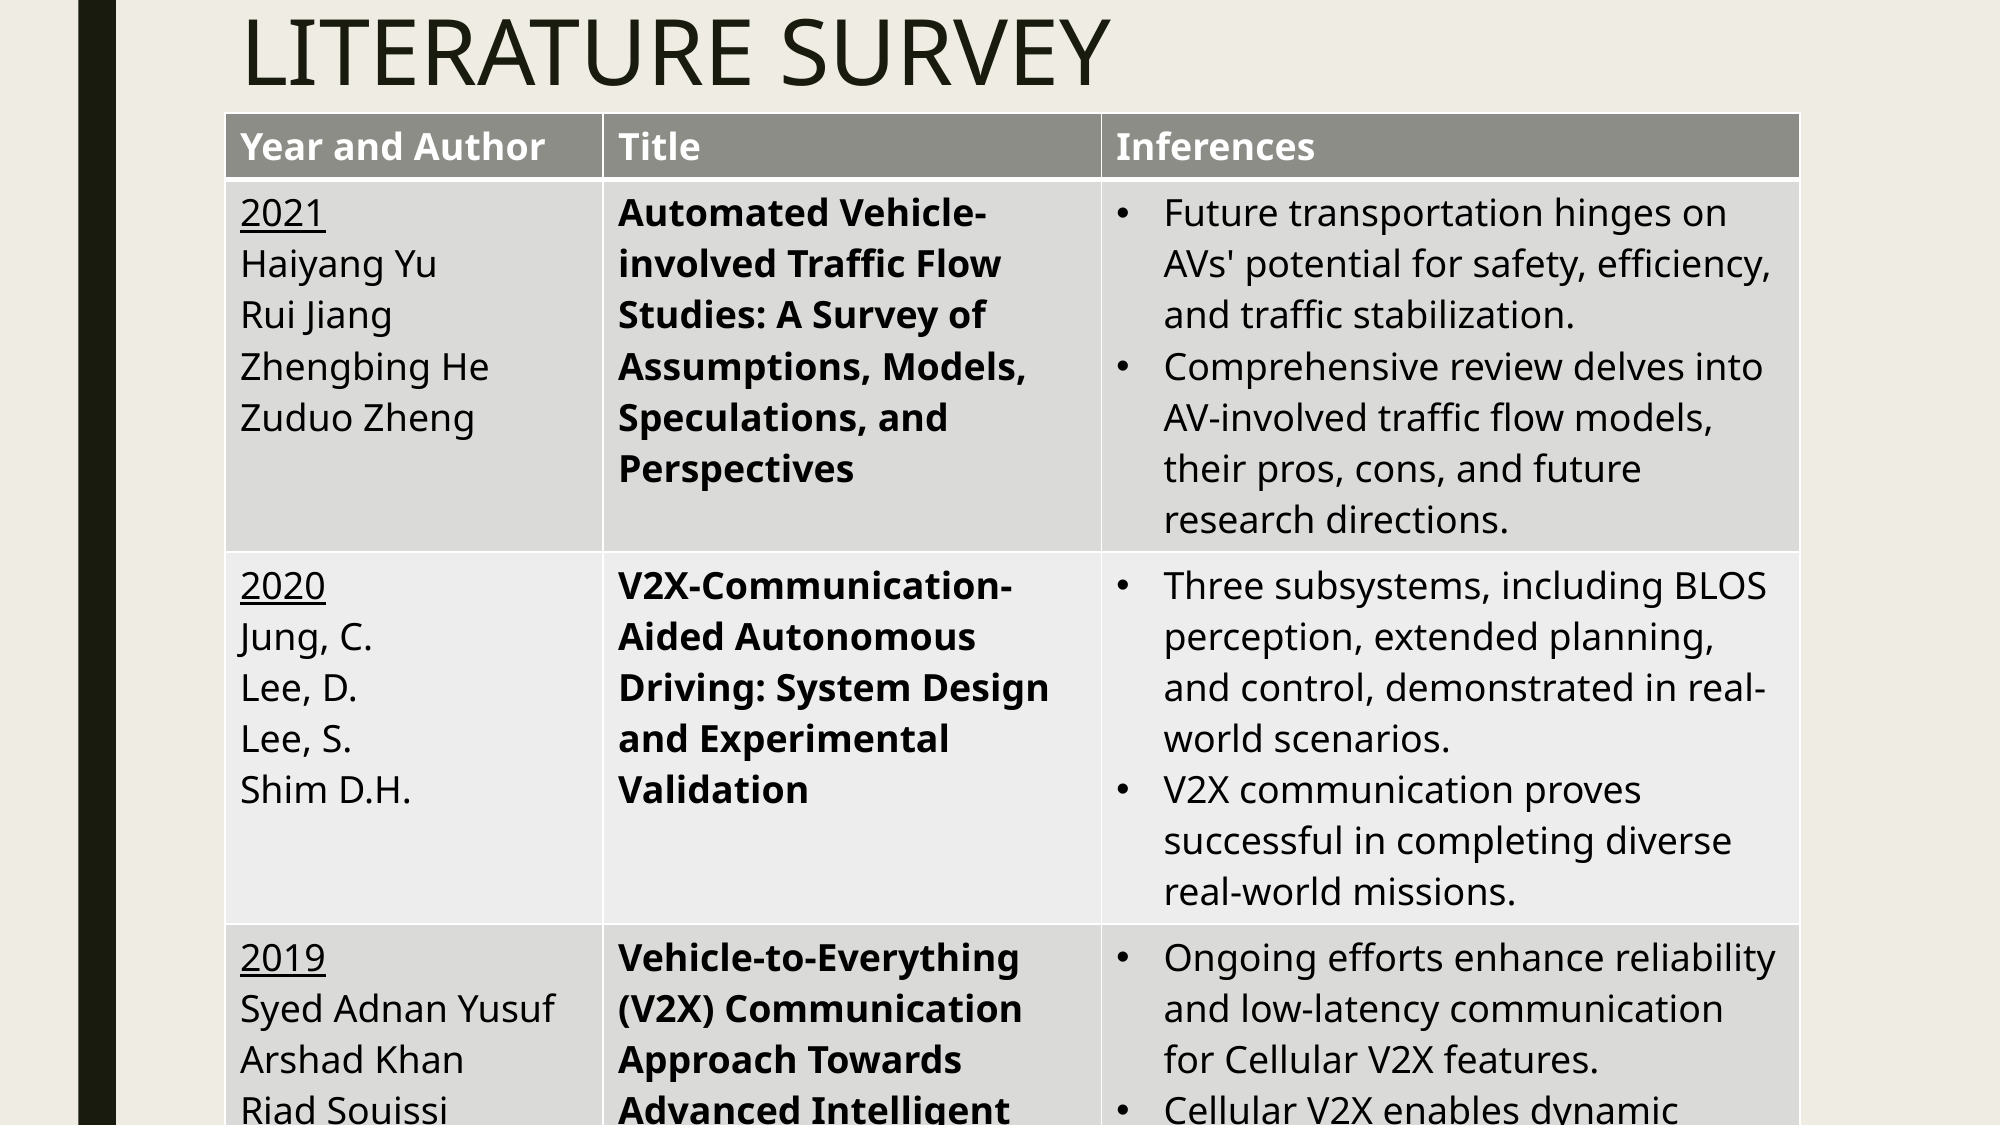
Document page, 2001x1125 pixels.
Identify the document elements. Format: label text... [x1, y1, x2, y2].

table_cell Three subsystems, including BLOS perception, extended planning, and control, demonstrated in real-world scenarios. V2X communication proves successful in completing diverse real-world missions. [1102, 553, 1799, 923]
table_header Year and Author [226, 114, 602, 177]
table_cell Vehicle-to-Everything (V2X) Communication Approach Towards Advanced Intelligent Transportation [604, 925, 1101, 1125]
title LITERATURE SURVEY [225, 0, 1800, 112]
table_cell 2020 Jung, C. Lee, D. Lee, S. Shim D.H. [226, 553, 602, 923]
table_cell Future transportation hinges on AVs' potential for safety, efficiency, and traffic stabilization. Comprehensive review delves into AV-involved traffic flow models, their pros, cons, and future research directions. [1102, 182, 1799, 551]
table_cell Ongoing efforts enhance reliability and low-latency communication for Cellular V2X features. Cellular V2X enables dynamic communication among vehicles, infrastructure, networks, and pedestrians. [1102, 925, 1799, 1125]
table_header Title [604, 114, 1101, 177]
table_cell V2X-Communication-Aided Autonomous Driving: System Design and Experimental Validation [604, 553, 1101, 923]
table_cell 2019 Syed Adnan Yusuf Arshad Khan Riad Souissi [226, 925, 602, 1125]
table_cell 2021 Haiyang Yu Rui Jiang Zhengbing He Zuduo Zheng [226, 182, 602, 551]
table_cell Automated Vehicle-involved Traffic Flow Studies: A Survey of Assumptions, Models, Speculations, and Perspectives [604, 182, 1101, 551]
table_header Inferences [1102, 114, 1799, 177]
